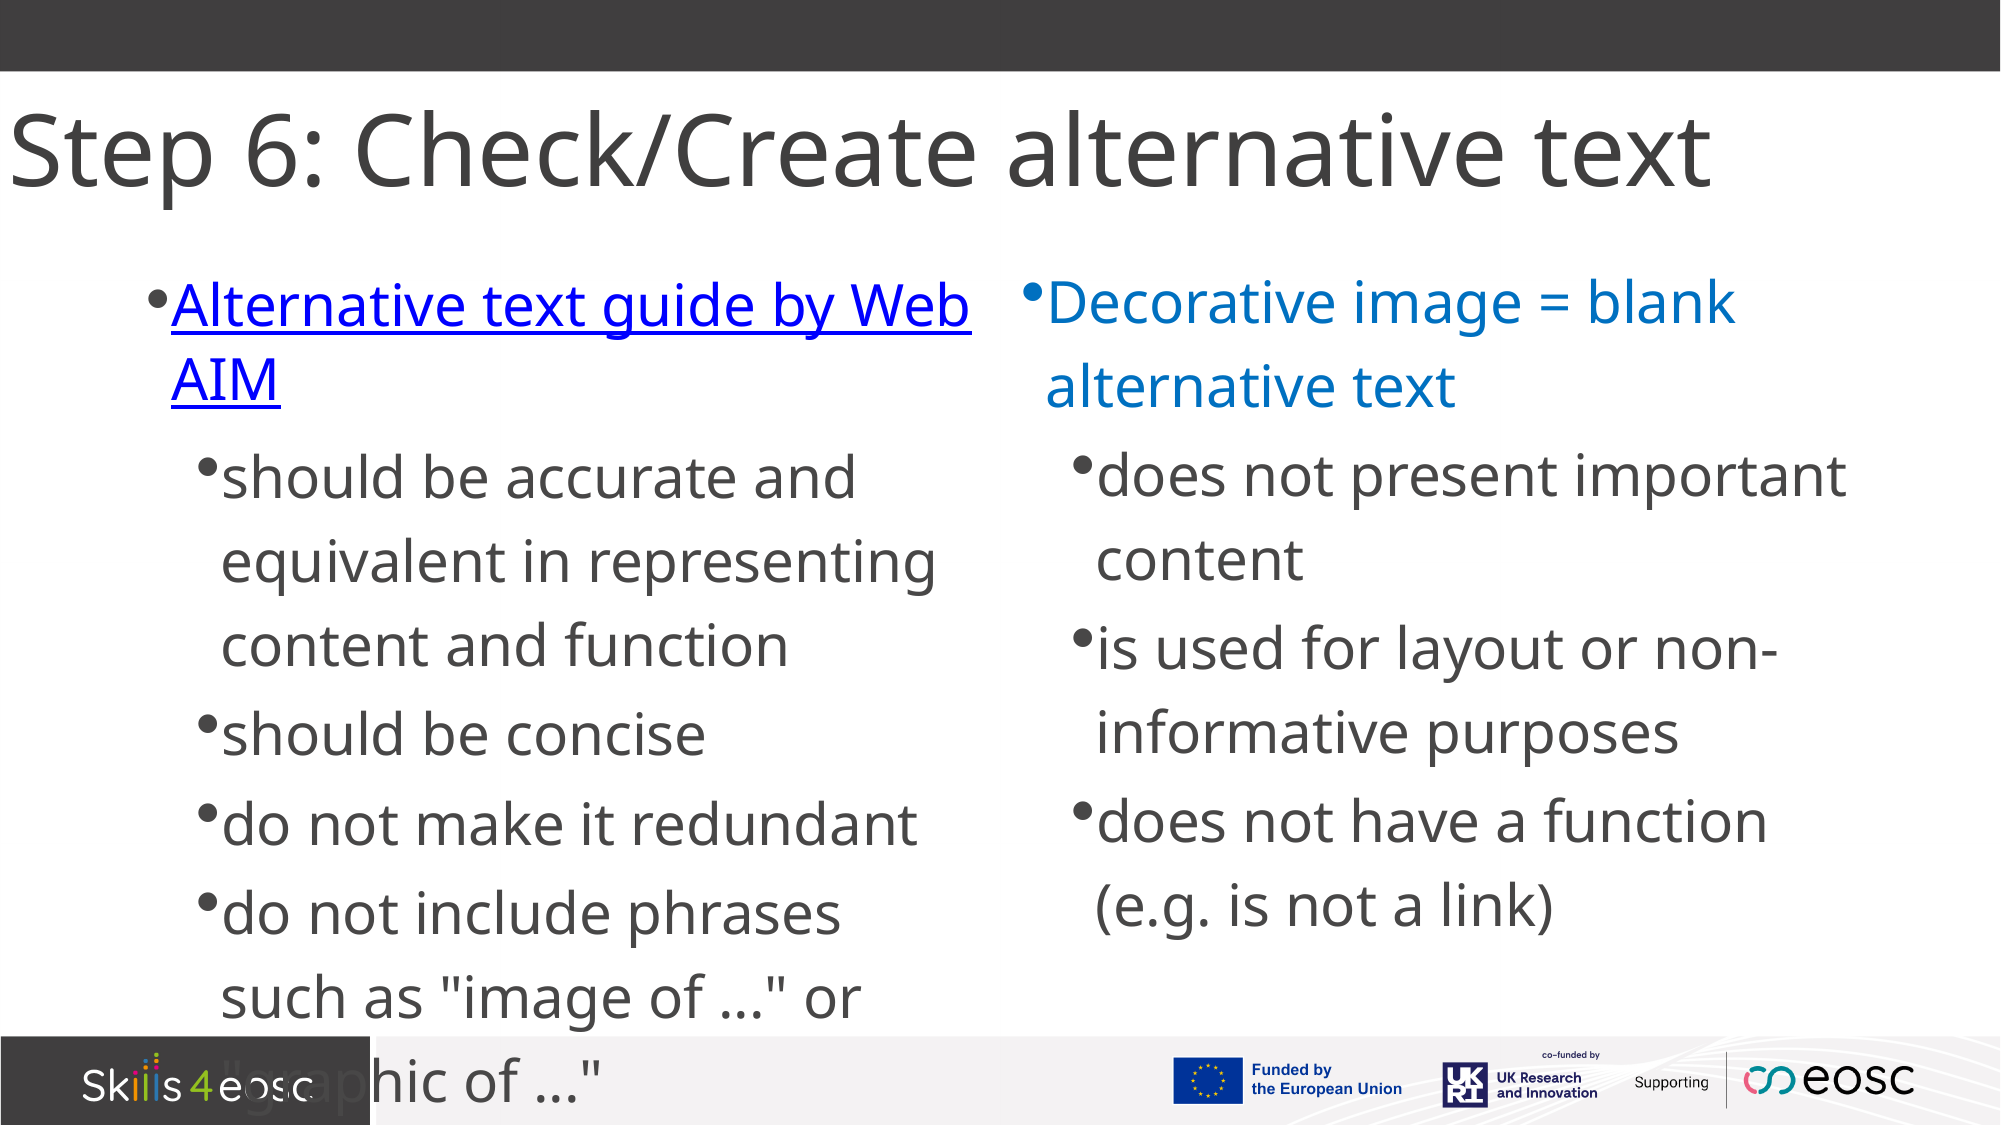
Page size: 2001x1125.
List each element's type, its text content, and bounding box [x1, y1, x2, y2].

list Decorative image = blank alternative text does not present important content is used for layout or non-informative purposes does not have a function (e.g. is not a link) [1011, 243, 1863, 958]
list Alternative text guide by WebAIM should be accurate and equivalent in representing content and function should be concise do not make it redundant do not include phrases such as "image of ..." or "graphic of ..." [136, 243, 988, 958]
title Step 6: Check/Create alternative text [0, 77, 1803, 231]
picture [0, 0, 2001, 1125]
